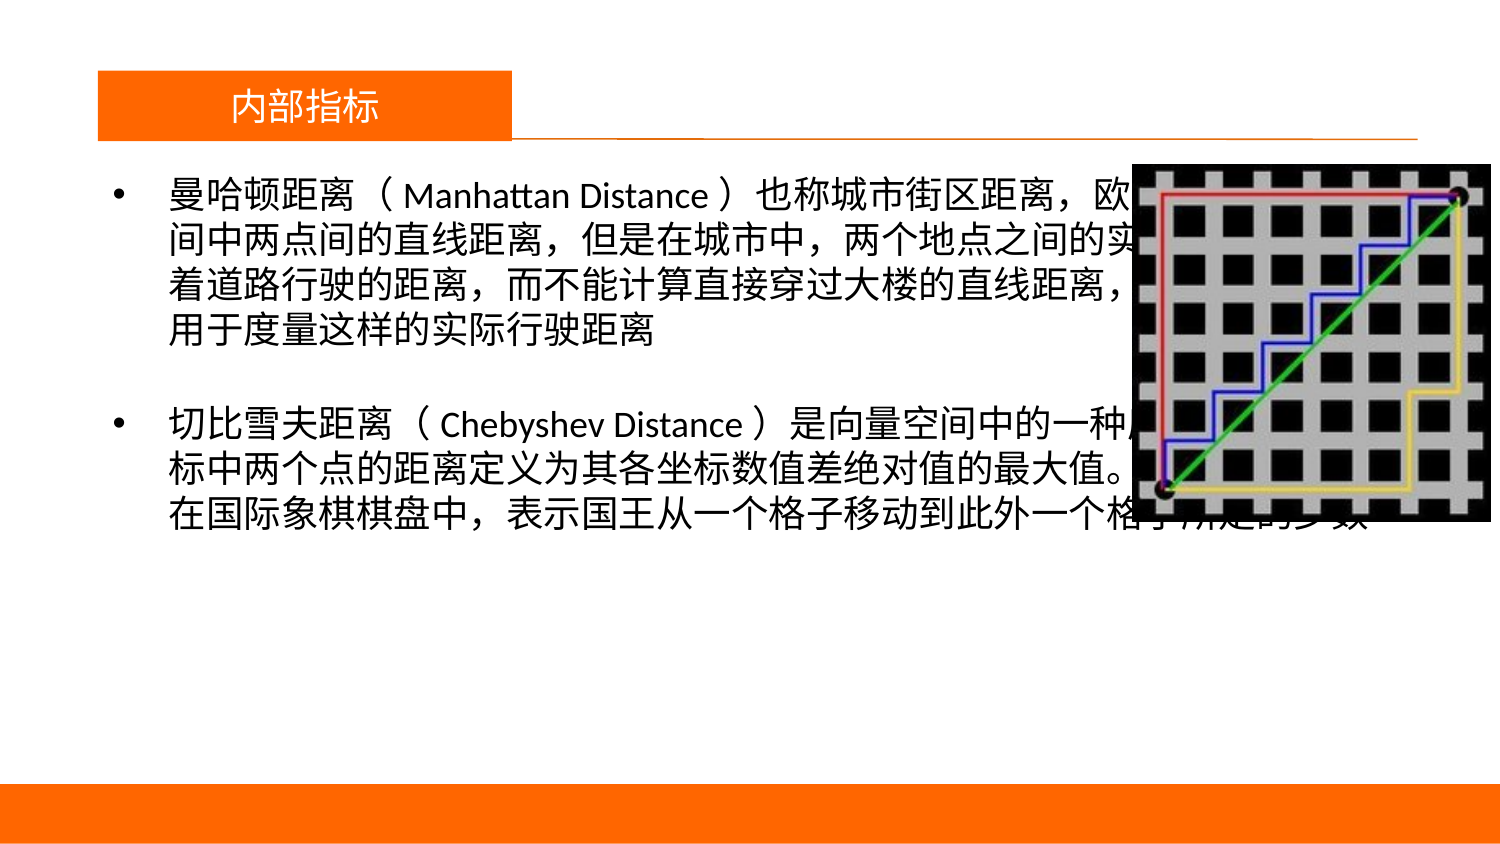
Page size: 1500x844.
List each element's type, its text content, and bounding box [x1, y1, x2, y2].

picture [1132, 163, 1491, 522]
text_box [99, 70, 130, 147]
text_box [0, 782, 1500, 844]
text_box [123, 140, 130, 146]
text_box 内部指标 [96, 68, 514, 143]
